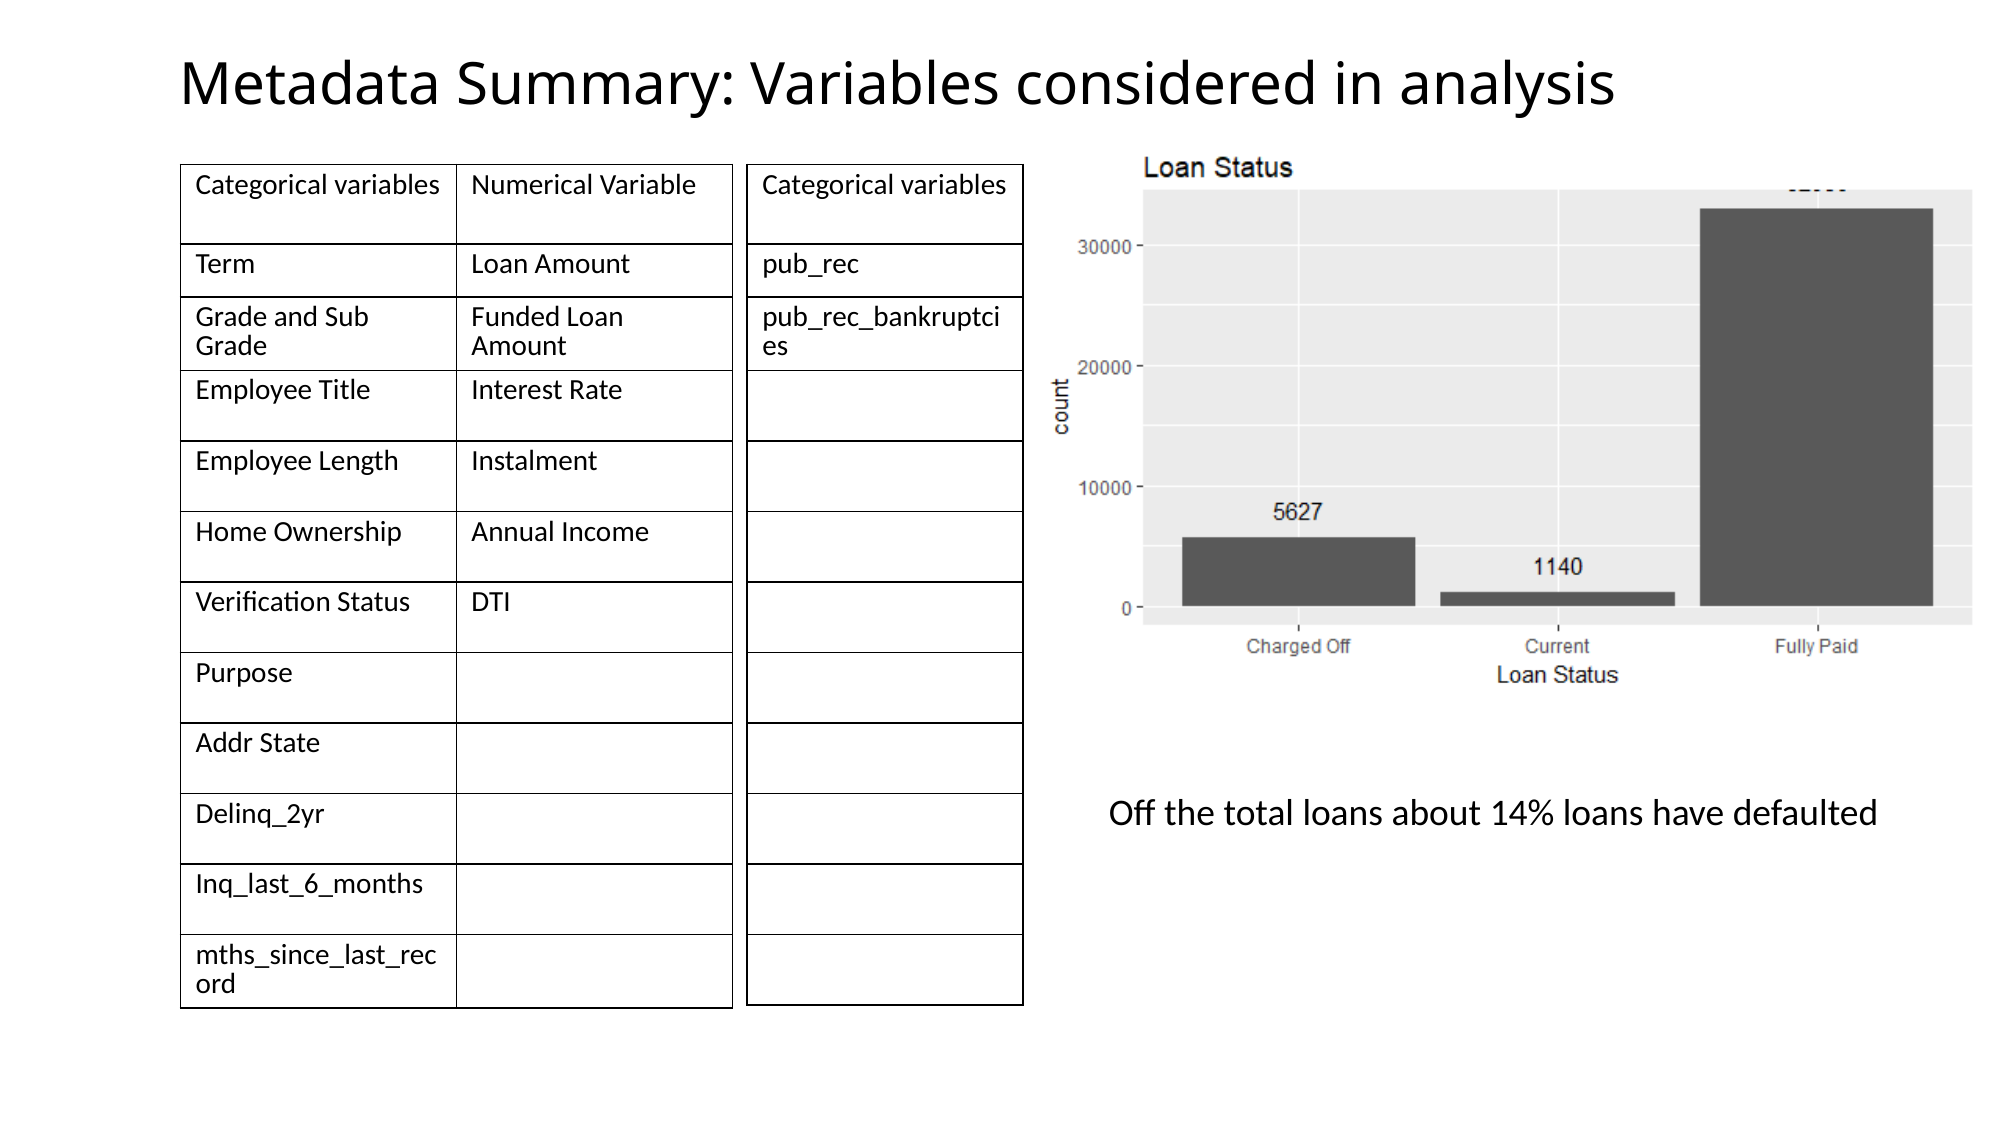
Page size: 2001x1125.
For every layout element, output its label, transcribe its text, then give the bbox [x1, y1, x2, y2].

table_cell [457, 935, 732, 1007]
table_cell [748, 653, 1022, 722]
table_cell Funded Loan Amount [457, 298, 732, 370]
table_cell Home Ownership [181, 512, 456, 581]
table_header Numerical Variable [457, 165, 732, 243]
table_cell Grade and Sub Grade [181, 298, 456, 370]
table_cell DTI [457, 583, 732, 652]
table_cell [748, 442, 1022, 511]
table_cell Inq_last_6_months [181, 865, 456, 934]
table_cell Delinq_2yr [181, 794, 456, 863]
text_box Metadata Summary: Variables considered in analysis [165, 46, 1835, 104]
table_cell Verification Status [181, 583, 456, 652]
table_cell Employee Length [181, 442, 456, 511]
picture [1037, 143, 1985, 694]
table_cell [457, 724, 732, 793]
table_cell Annual Income [457, 512, 732, 581]
table_cell [457, 865, 732, 934]
table_cell [748, 512, 1022, 581]
table_cell Addr State [181, 724, 456, 793]
table_cell Instalment [457, 442, 732, 511]
table_cell [748, 794, 1022, 863]
table_cell Loan Amount [457, 245, 732, 296]
table_cell [748, 865, 1022, 934]
table_cell [748, 724, 1022, 793]
table_cell [457, 794, 732, 863]
table_cell [748, 371, 1022, 440]
table_cell pub_rec [748, 245, 1022, 296]
table_cell Interest Rate [457, 371, 732, 440]
table_cell [748, 583, 1022, 652]
table_cell Purpose [181, 653, 456, 722]
table_cell mths_since_last_record [181, 935, 456, 1007]
table_cell Term [181, 245, 456, 296]
table_cell pub_rec_bankruptcies [748, 298, 1022, 370]
text_box Off the total loans about 14% loans have defaulted [1094, 781, 2000, 841]
table_header Categorical variables [748, 165, 1022, 243]
table_header Categorical variables [181, 165, 456, 243]
table_cell Employee Title [181, 371, 456, 440]
table_cell [457, 653, 732, 722]
table_cell [748, 935, 1022, 1004]
